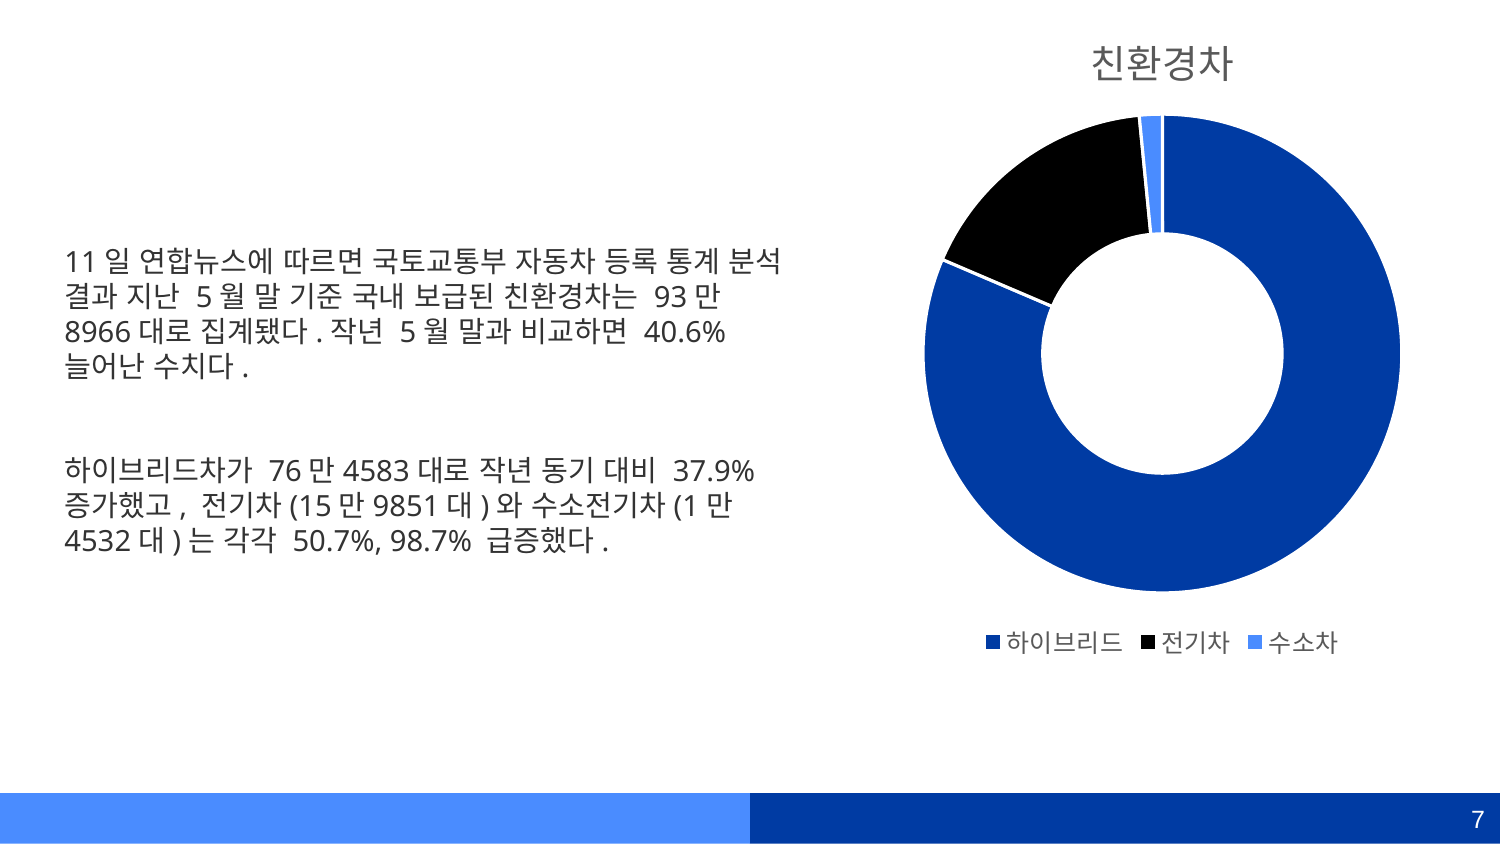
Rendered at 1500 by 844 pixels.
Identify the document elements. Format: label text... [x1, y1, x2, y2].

text_box 11일 연합뉴스에 따르면 국토교통부 자동차 등록 통계 분석 결과 지난 5월 말 기준 국내 보급된 친환경차는 93만8966대로 집계됐다.작년 5월 말과 비교하면 40.6% 늘어난 수치다. 하이브리드차가 76만4583대로 작년 동기 대비 37.9% 증가했고, 전기차(15만9851대)와 수소전기차(1만4532대)는 각각 50.7%, 98.7% 급증했다. [49, 235, 657, 635]
chart [662, 0, 1500, 667]
slide_number 7 [1162, 795, 1500, 841]
